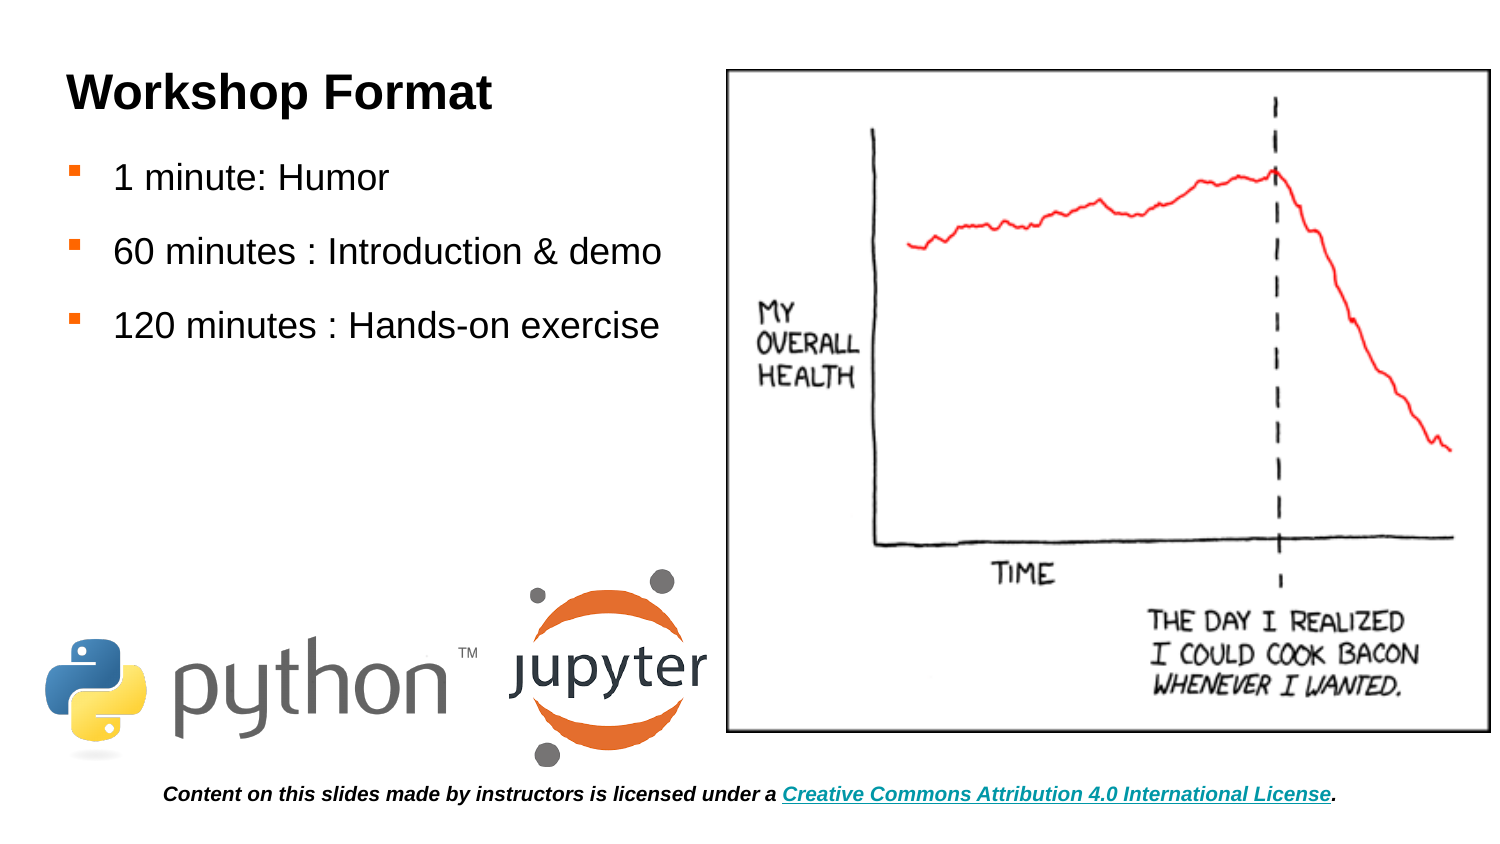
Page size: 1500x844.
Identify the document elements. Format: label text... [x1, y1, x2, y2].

list 1 minute: Humor 60 minutes : Introduction & demo 120 minutes : Hands-on exercise [51, 138, 720, 699]
picture [0, 568, 708, 810]
title Workshop Format [51, 44, 1449, 138]
picture [725, 69, 1492, 733]
